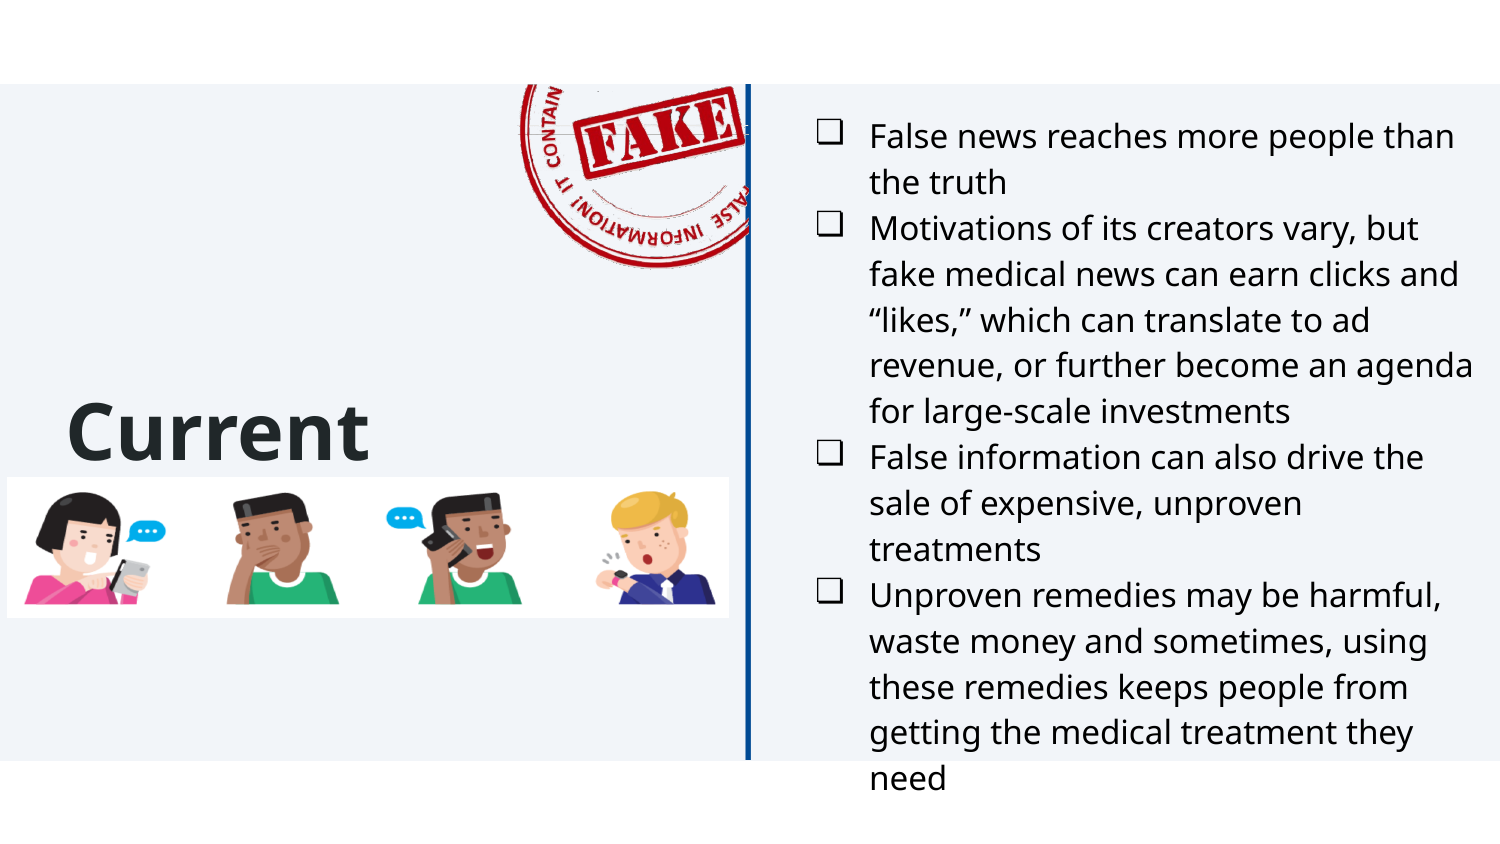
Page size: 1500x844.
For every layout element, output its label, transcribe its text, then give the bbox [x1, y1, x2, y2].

picture [0, 0, 1500, 844]
list False news reaches more people than the truth Motivations of its creators vary, but fake medical news can earn clicks and “likes,” which can translate to ad revenue, or further become an agenda for large-scale investments False information can also drive the sale of expensive, unproven treatments Unproven remedies may be harmful, waste money and sometimes, using these remedies keeps people from getting the medical treatment they need [779, 94, 1500, 798]
title Current Scenario [50, 366, 742, 478]
